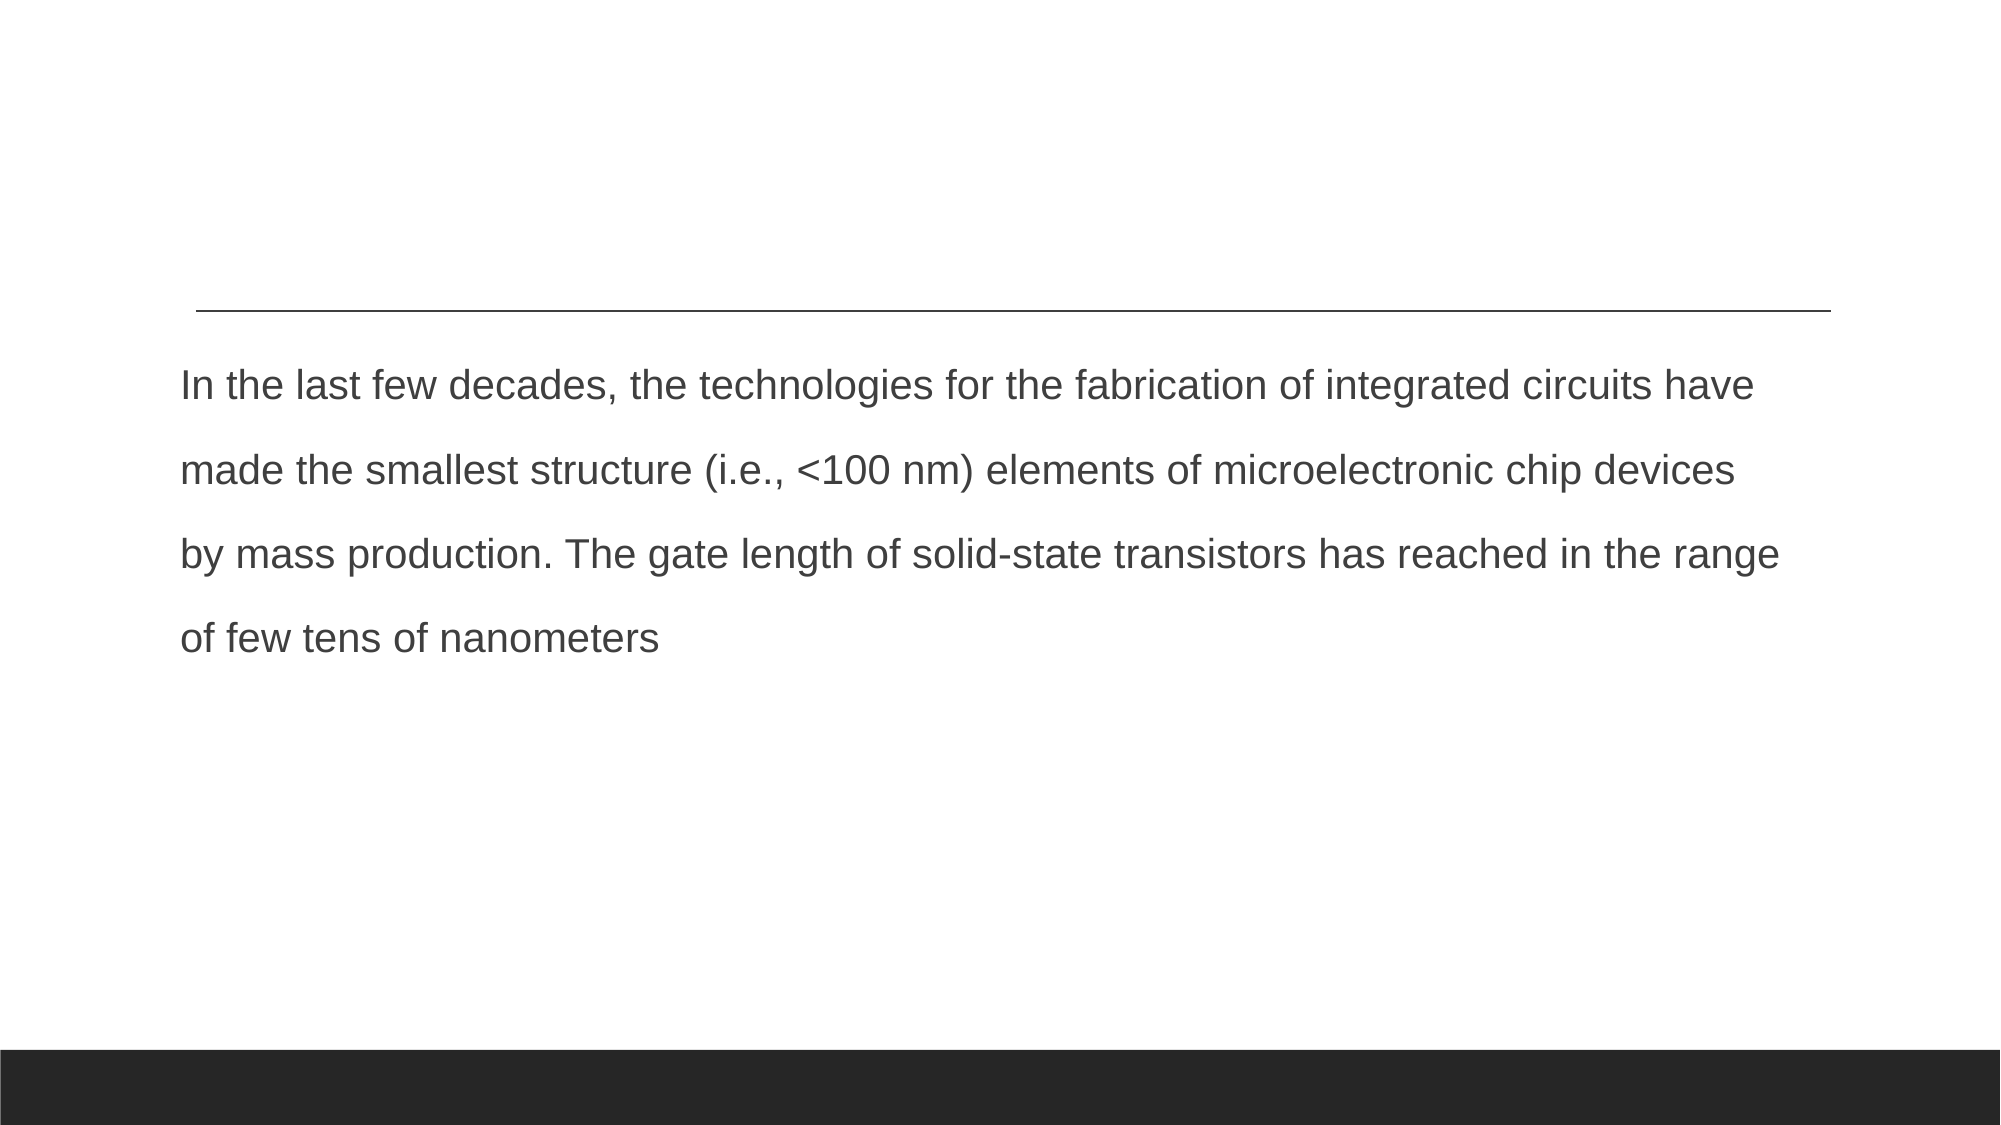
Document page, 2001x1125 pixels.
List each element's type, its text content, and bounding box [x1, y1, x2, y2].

list In the last few decades, the technologies for the fabrication of integrated circuits have made the smallest structure (i.e., <100 nm) elements of microelectronic chip devices by mass production. The gate length of solid-state transistors has reached in the range of few tens of nanometers [180, 345, 1830, 963]
